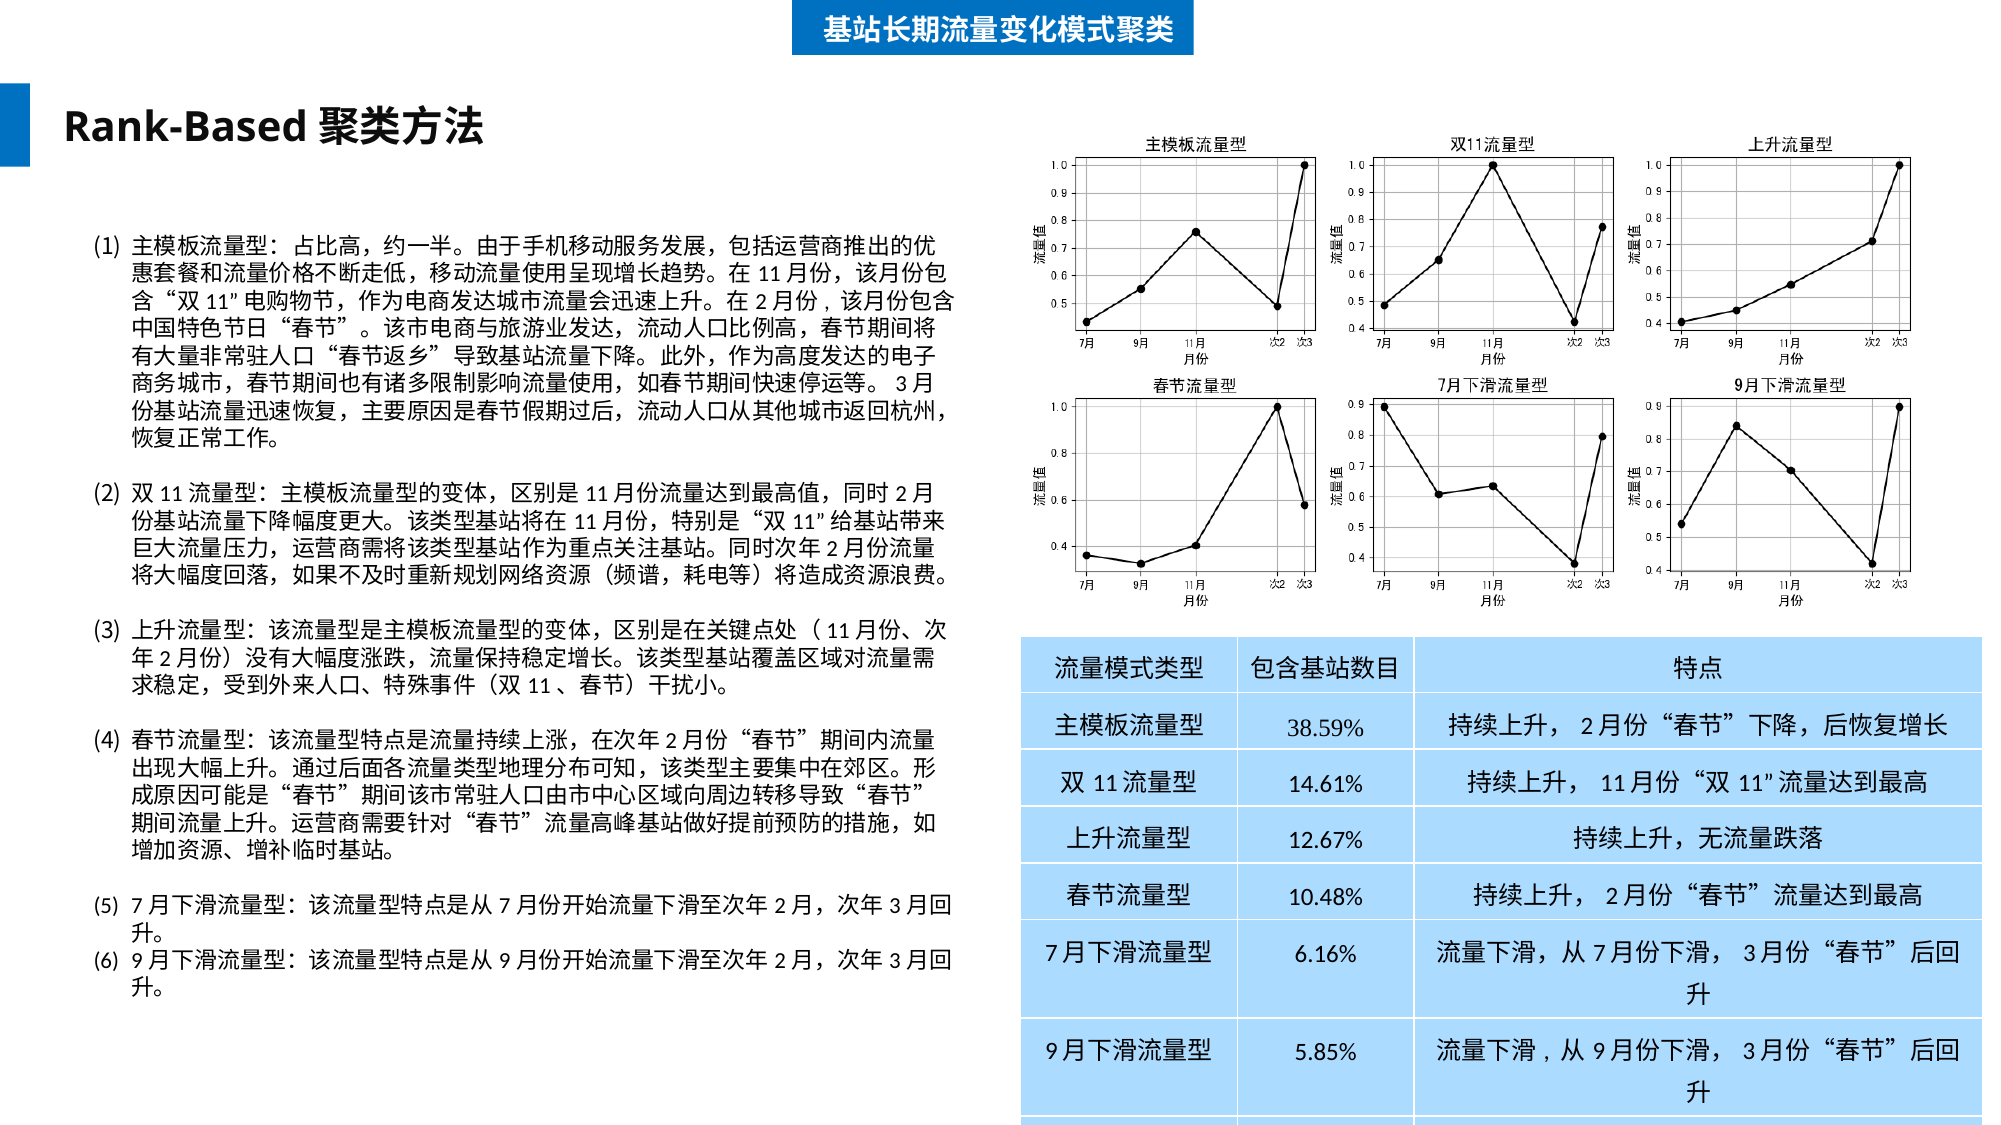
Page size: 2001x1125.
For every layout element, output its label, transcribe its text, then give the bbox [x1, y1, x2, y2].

table_cell 其它 [1021, 1117, 1237, 1125]
text_box 主模板流量型：占比高，约一半。由于手机移动服务发展，包括运营商推出的优惠套餐和流量价格不断走低，移动流量使用呈现增长趋势。在11月份，该月份包含“双11”电购物节，作为电商发达城市流量会迅速上升。在2月份, 该月份包含中国特色节日“春节”。该市电商与旅游业发达，流动人口比例高，春节期间将有大量非常驻人口“春节返乡”导致基站流量下降。此外，作为高度发达的电子商务城市，春节期间也有诸多限制影响流量使用，如春节期间快速停运等。3月份基站流量迅速恢复，主要原因是春节假期过后，流动人口从其他城市返回杭州，恢复正常工作。 双11流量型：主模板流量型的变体，区别是11月份流量达到最高值，同时2月份基站流量下降幅度更大。该类型基站将在11月份，特别是“双11”给基站带来巨大流量压力，运营商需将该类型基站作为重点关注基站。同时次年2月份流量将大幅度回落，如果不及时重新规划网络资源（频谱，耗电等）将造成资源浪费。 上升流量型：该流量型是主模板流量型的变体，区别是在关键点处（11月份、次年2月份）没有大幅度涨跌，流量保持稳定增长。该类型基站覆盖区域对流量需求稳定，受到外来人口、特殊事件（双11、春节）干扰小。 春节流量型：该流量型特点是流量持续上涨，在次年2月份“春节”期间内流量出现大幅上升。通过后面各流量类型地理分布可知，该类型主要集中在郊区。形成原因可能是“春节”期间该市常驻人口由市中心区域向周边转移导致“春节”期间流量上升。运营商需要针对“春节”流量高峰基站做好提前预防的措施，如增加资源、增补临时基站。 7月下滑流量型：该流量型特点是从7月份开始流量下滑至次年2月，次年3月回升。 9月下滑流量型：该流量型特点是从9月份开始流量下滑至次年2月，次年3月回升。 [78, 224, 972, 1008]
table_cell 上升流量型 [1021, 807, 1237, 862]
table_cell 10.48% [1238, 864, 1413, 919]
table_cell 持续上升，无流量跌落 [1415, 807, 1982, 862]
table_cell 主模板流量型 [1021, 693, 1237, 748]
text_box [792, 0, 1208, 55]
table_cell 7月下滑流量型 [1021, 920, 1237, 1017]
table_header 流量模式类型 [1021, 637, 1237, 692]
table_cell 春节流量型 [1021, 864, 1237, 919]
picture [1020, 124, 1925, 619]
table_cell 38.59% [1238, 693, 1413, 748]
table_cell 流量下滑, 从9月份下滑，3月份“春节”后回升 [1415, 1019, 1982, 1115]
table_cell 双11流量型 [1021, 750, 1237, 805]
table_cell 持续上升，2月份“春节”下降，后恢复增长 [1415, 693, 1982, 748]
table_cell 9月下滑流量型 [1021, 1019, 1237, 1115]
table_cell 14.61% [1238, 750, 1413, 805]
table_cell 持续上升，11月份“双11”流量达到最高 [1415, 750, 1982, 805]
text_box Rank-Based聚类方法 [48, 92, 502, 157]
table_cell 11.6% [1238, 1117, 1413, 1125]
text_box [0, 82, 31, 168]
table_cell 无明显类型特点 [1415, 1117, 1982, 1125]
table_cell 持续上升，2月份“春节”流量达到最高 [1415, 864, 1982, 919]
table_header 包含基站数目 [1238, 637, 1413, 692]
table_header 特点 [1415, 637, 1982, 692]
table_cell 12.67% [1238, 807, 1413, 862]
table_cell 5.85% [1238, 1019, 1413, 1115]
table_cell 流量下滑，从7月份下滑，3月份“春节”后回升 [1415, 920, 1982, 1017]
table_cell 6.16% [1238, 920, 1413, 1017]
